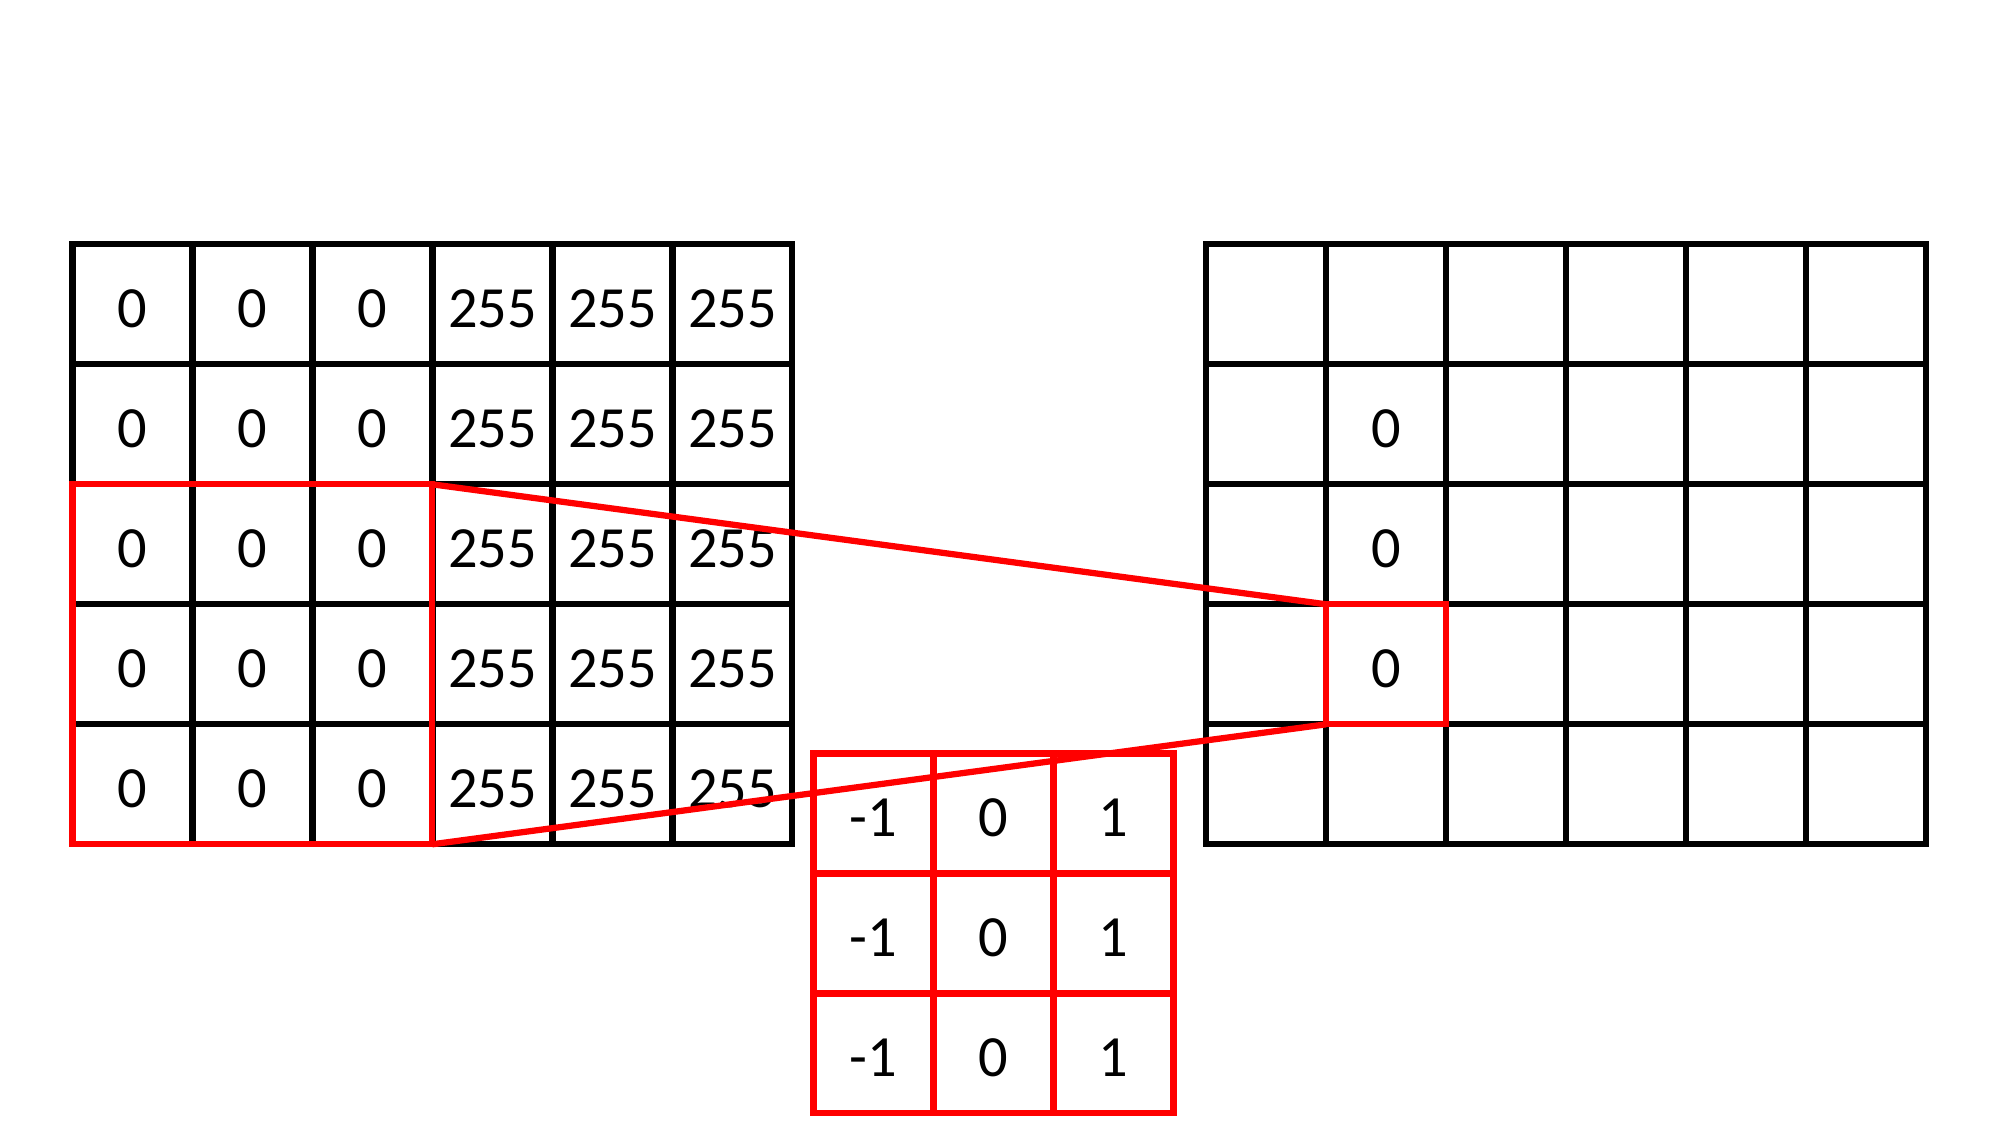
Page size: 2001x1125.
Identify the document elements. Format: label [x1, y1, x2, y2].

text_box [813, 845, 1174, 1114]
text_box [72, 484, 1447, 845]
text_box [72, 244, 793, 484]
text_box [1206, 244, 1927, 845]
